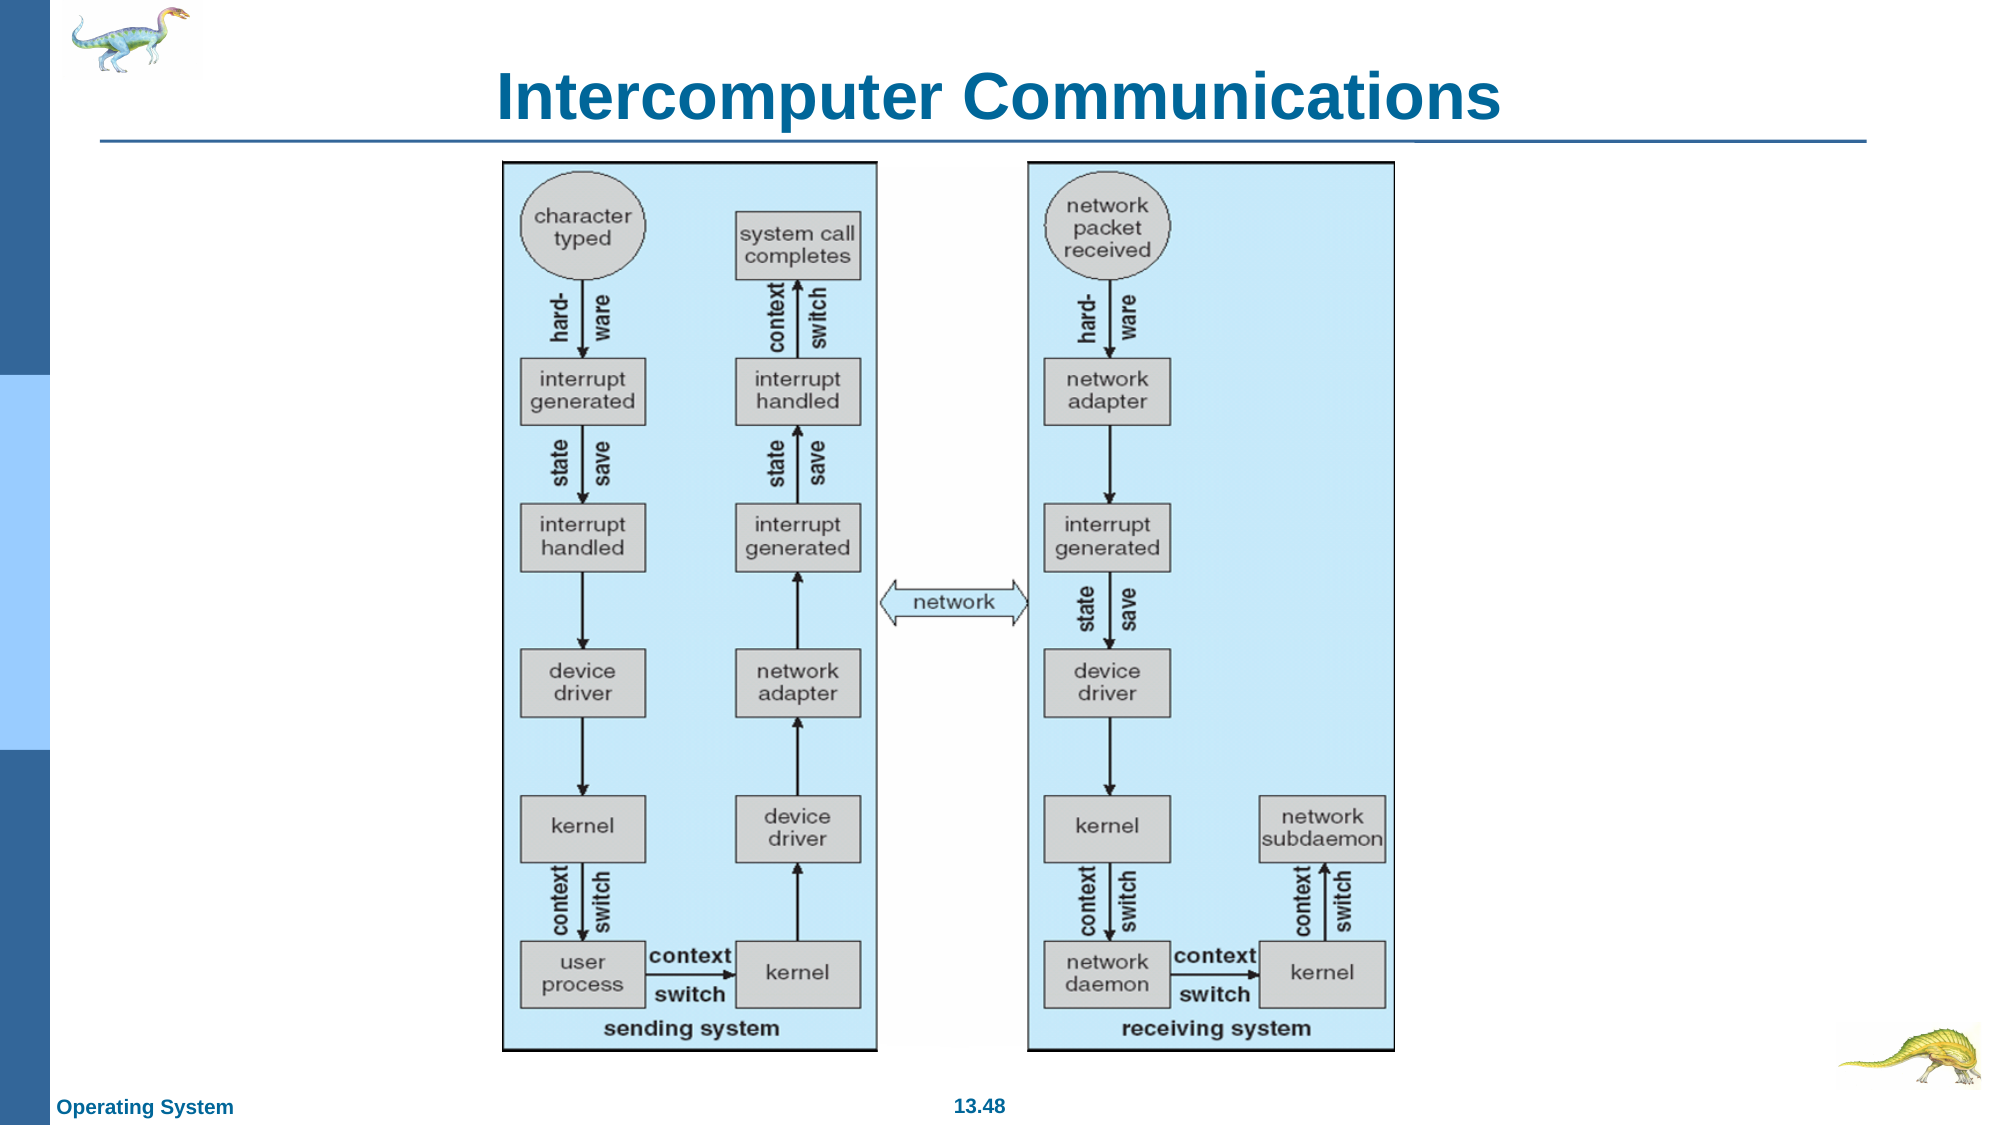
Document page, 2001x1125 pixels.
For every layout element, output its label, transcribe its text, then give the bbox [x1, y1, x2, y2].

picture [1836, 1022, 1982, 1090]
picture [62, 0, 203, 80]
title Intercomputer Communications [99, 45, 1900, 141]
picture [501, 160, 1395, 1052]
